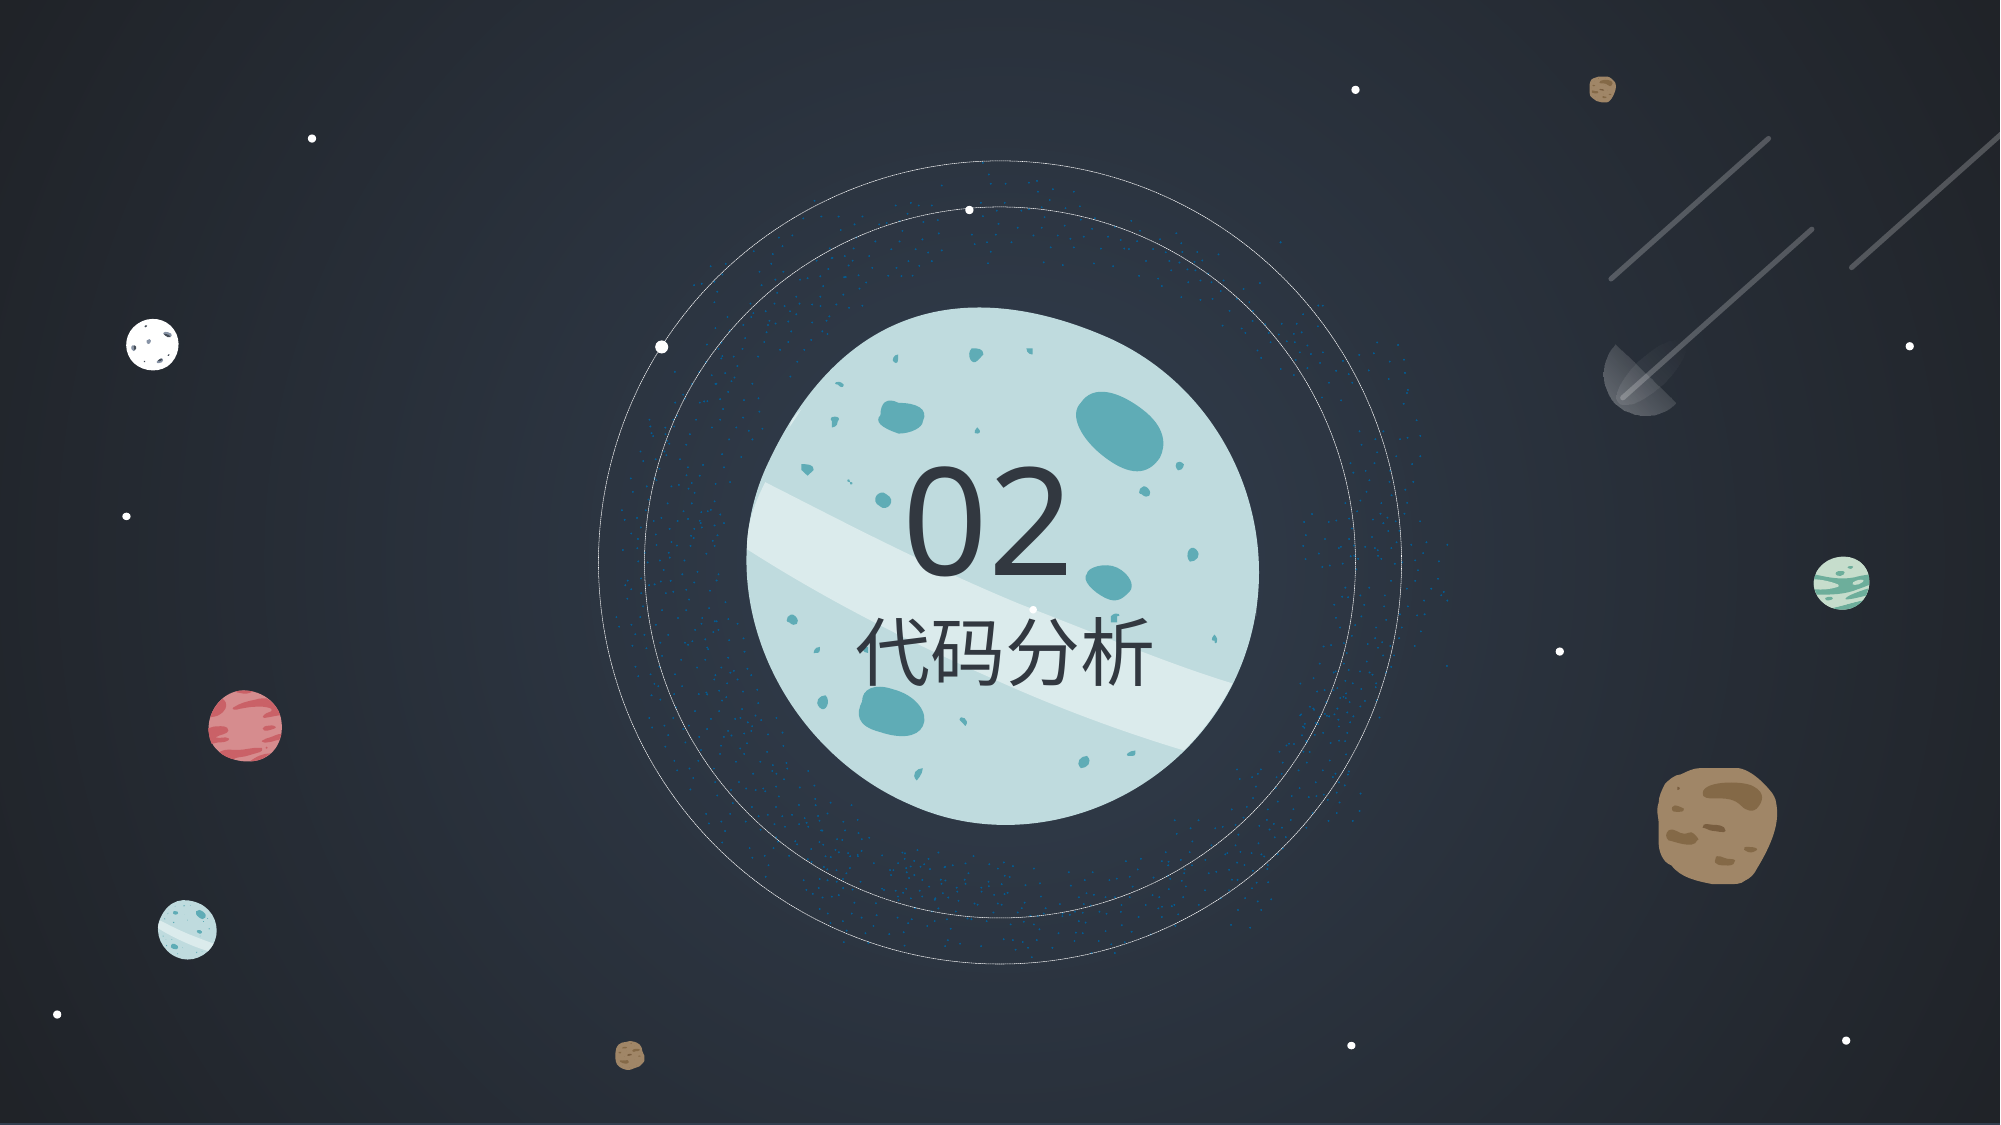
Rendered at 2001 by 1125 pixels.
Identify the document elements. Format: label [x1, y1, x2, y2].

text_box [122, 315, 183, 374]
text_box [1554, 646, 1565, 657]
text_box [1346, 1040, 1357, 1051]
text_box [1904, 341, 1915, 352]
text_box [1350, 84, 1361, 96]
text_box [1655, 768, 1780, 885]
text_box [1603, 332, 1696, 416]
text_box [614, 1040, 645, 1070]
text_box [153, 897, 221, 964]
text_box [206, 688, 285, 764]
text_box [0, 0, 2000, 1123]
text_box [121, 511, 132, 522]
text_box [1622, 229, 1812, 398]
text_box [306, 133, 318, 144]
text_box [1589, 76, 1617, 103]
text_box [1811, 554, 1872, 612]
text_box [1841, 1035, 1852, 1046]
text_box [569, 115, 1465, 1011]
text_box [1611, 138, 1769, 279]
text_box [1851, 127, 2000, 268]
text_box [52, 1009, 63, 1020]
text_box [644, 205, 1356, 919]
text_box [598, 161, 1402, 964]
